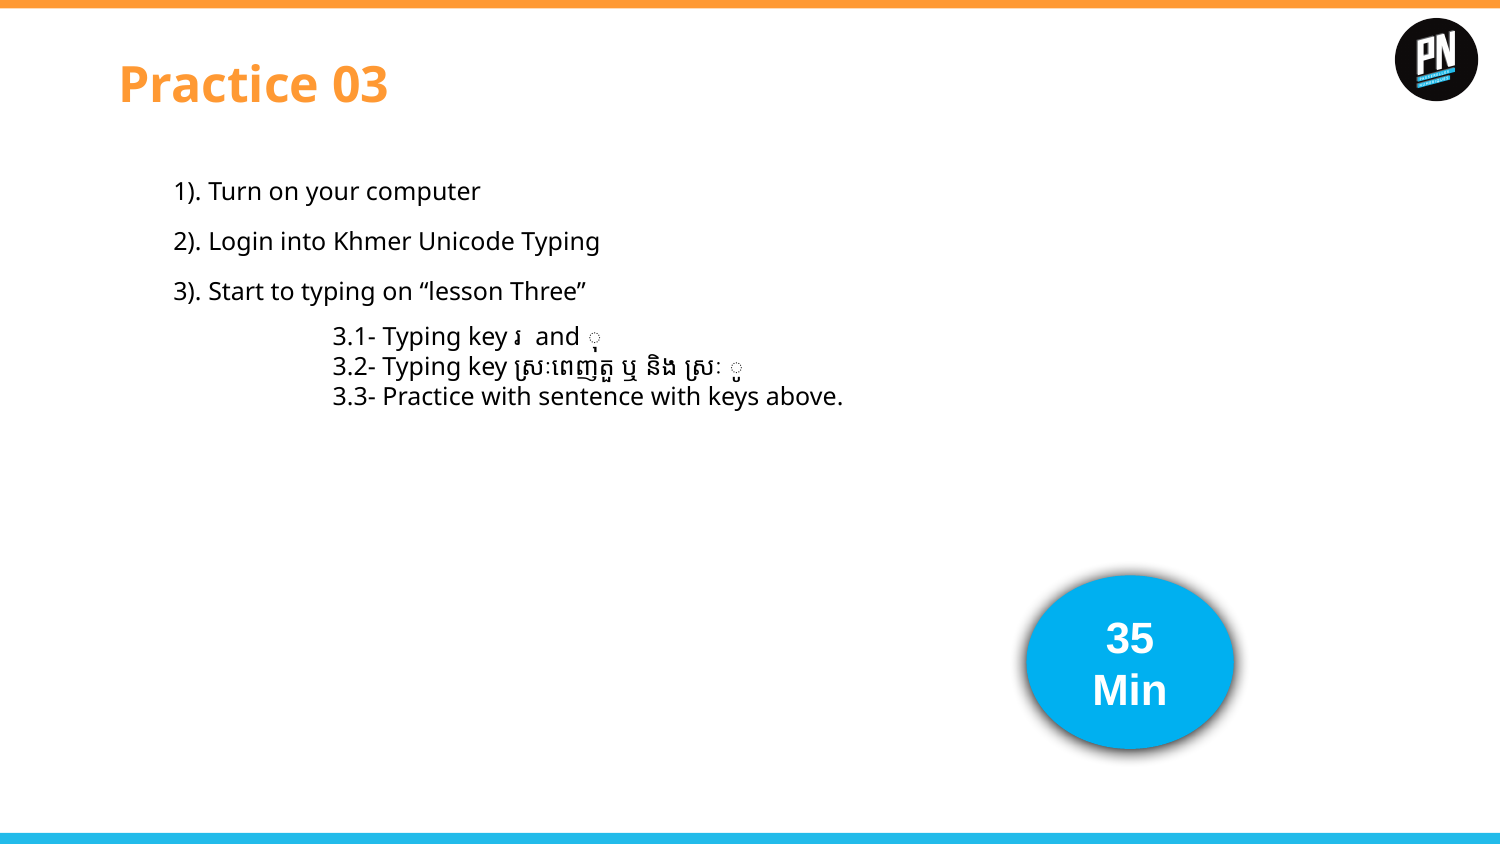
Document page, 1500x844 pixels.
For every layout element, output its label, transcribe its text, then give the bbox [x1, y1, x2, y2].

picture [1394, 17, 1479, 102]
title Practice 03 [103, 45, 1397, 159]
list 1). Turn on your computer 2). Login into Khmer Unicode Typing 3). Start to typing on “lesson Three” 3.1- Typing key រ and ុ 3.2- Typing key ស្រៈ​ពេញ​តួ ឬ និង ស្រៈ ូ 3.3- Practice with sentence with keys above. [46, 163, 1290, 653]
text_box 35 Min [1024, 573, 1236, 751]
